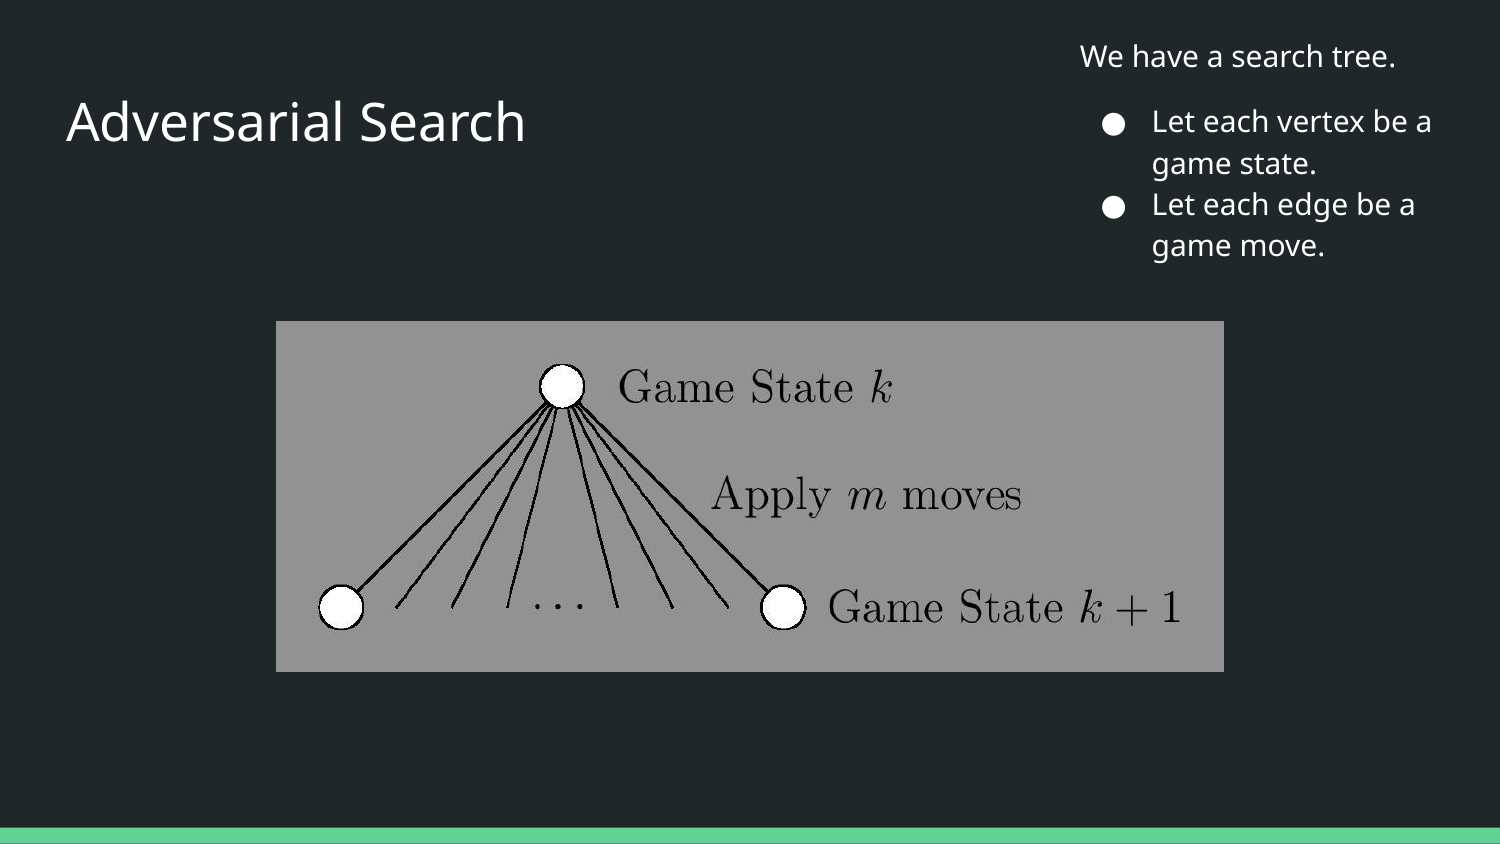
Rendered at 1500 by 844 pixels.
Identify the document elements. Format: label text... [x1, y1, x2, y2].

title Adversarial Search [51, 72, 1064, 167]
list We have a search tree. Let each vertex be a game state. Let each edge be a game move. [1064, 17, 1476, 281]
picture [276, 321, 1224, 673]
